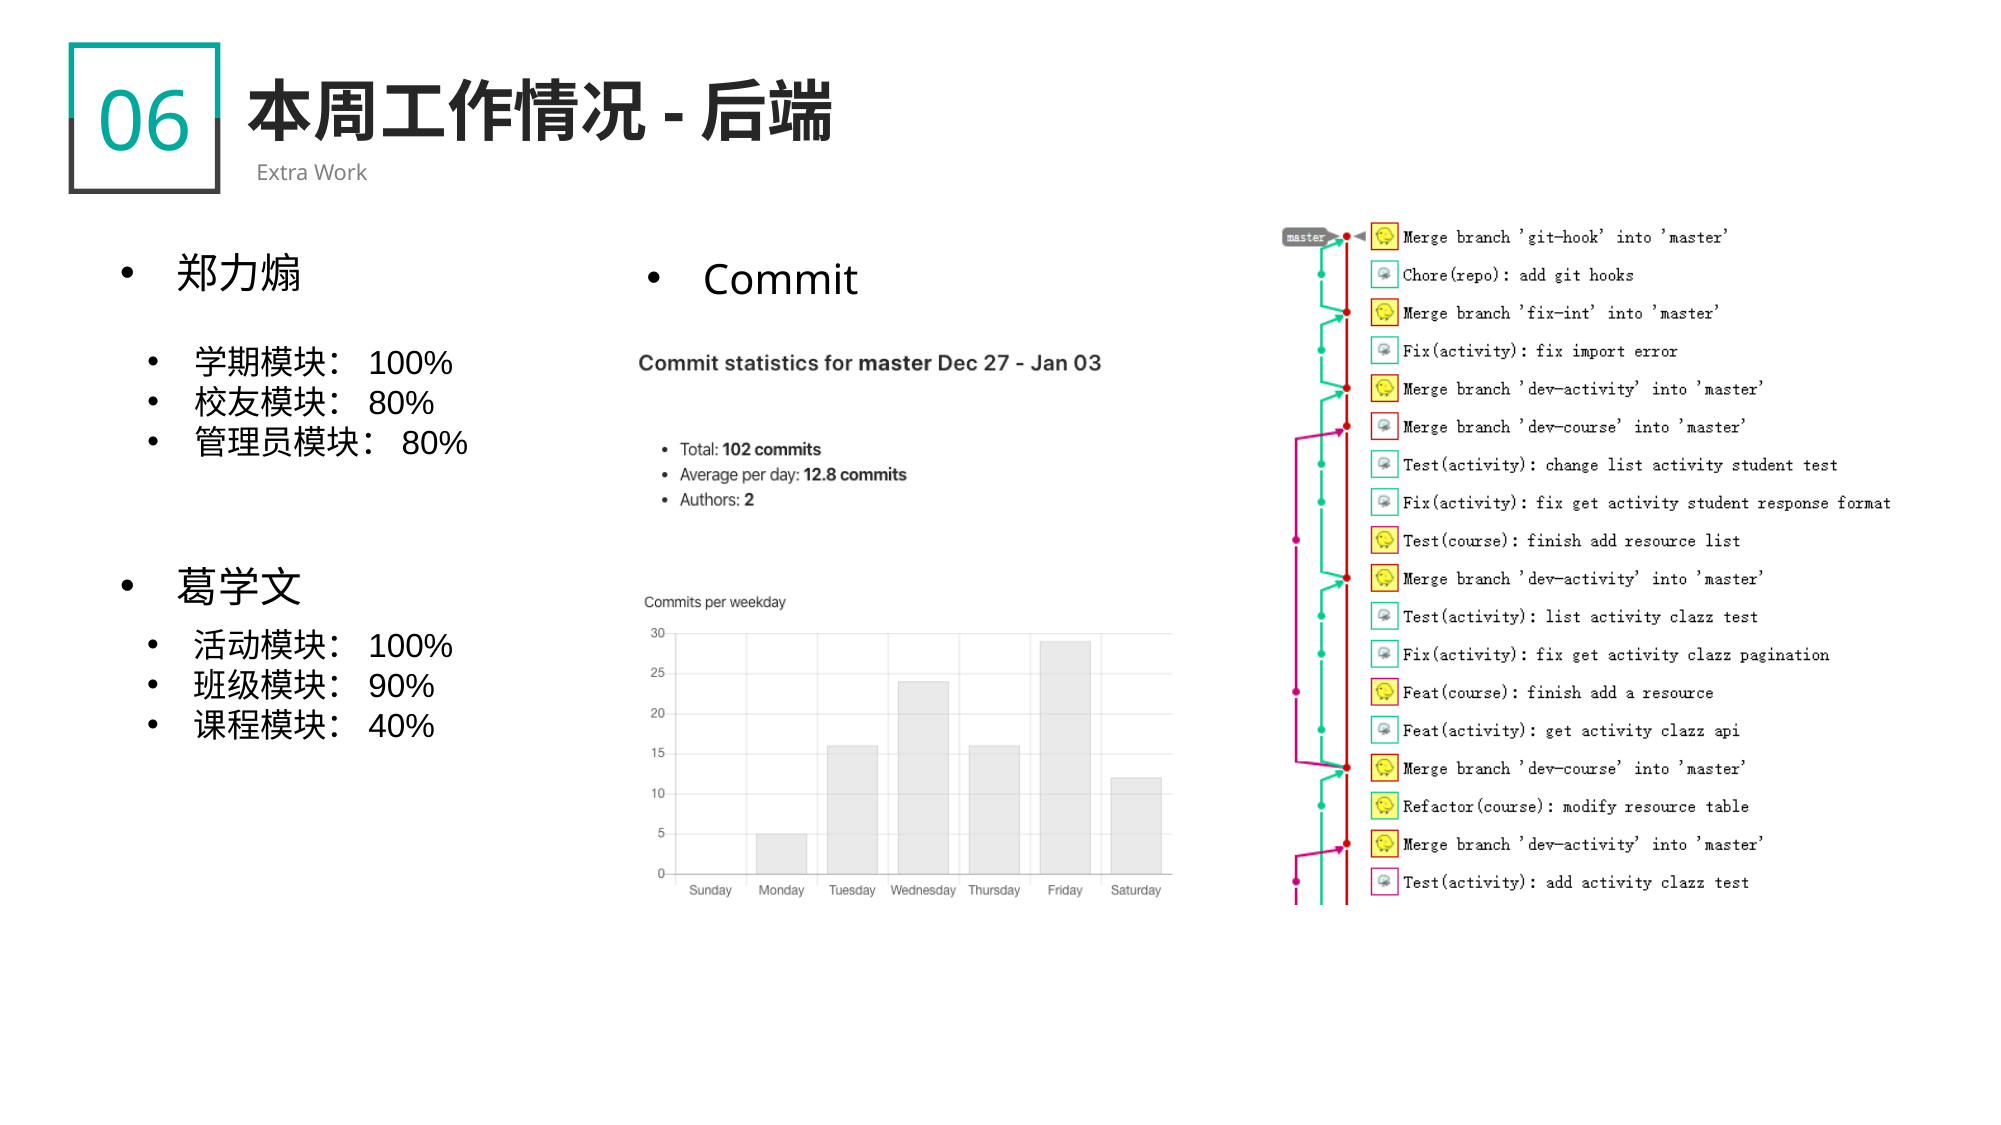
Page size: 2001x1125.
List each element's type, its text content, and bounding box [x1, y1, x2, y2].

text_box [241, 60, 941, 191]
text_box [105, 214, 500, 759]
picture [1276, 220, 1904, 905]
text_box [631, 220, 1188, 905]
text_box [68, 175, 221, 195]
text_box [68, 41, 221, 60]
text_box 06 [68, 60, 221, 175]
